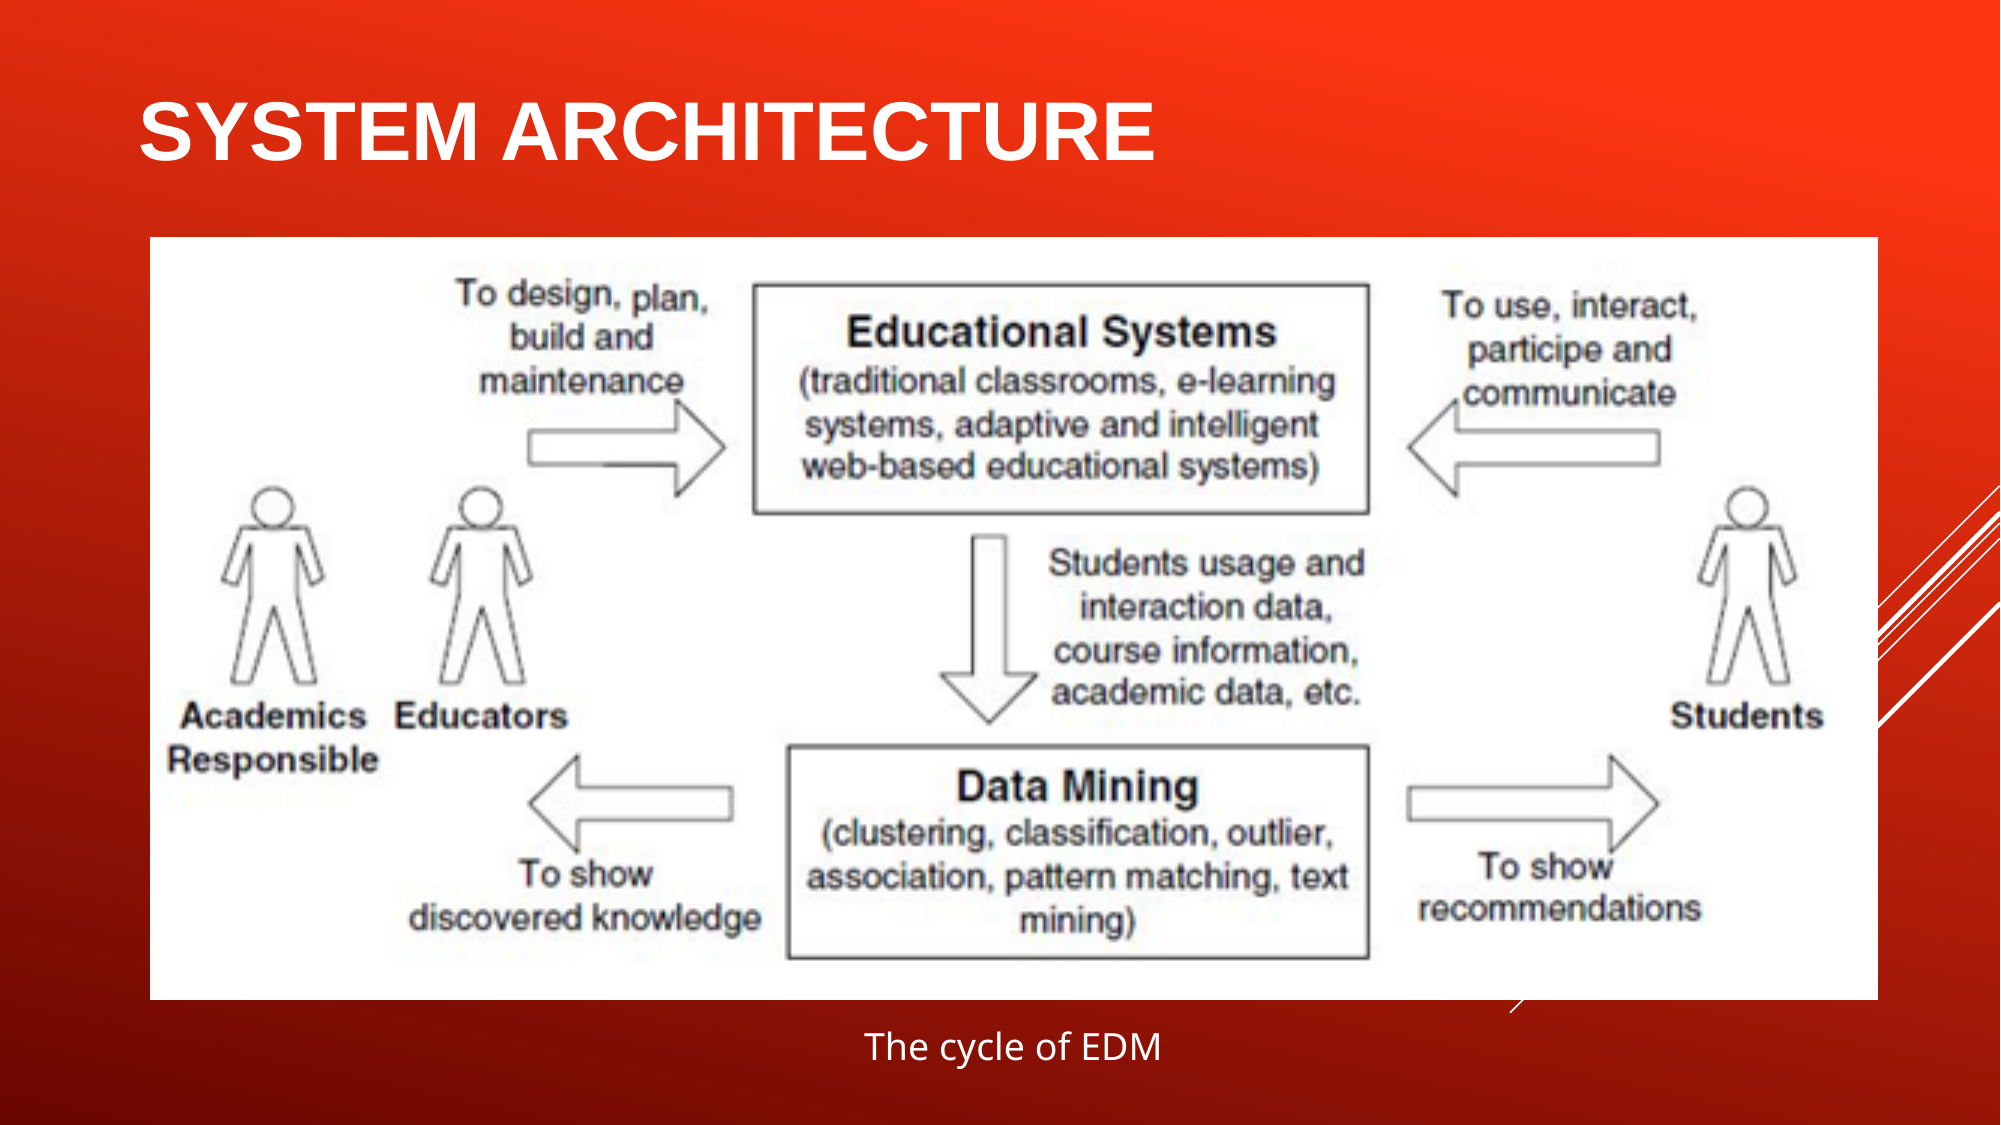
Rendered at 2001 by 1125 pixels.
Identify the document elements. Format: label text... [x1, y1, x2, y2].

picture [149, 237, 1878, 1001]
text_box SYSTEM ARCHITECTURE [123, 3, 1670, 251]
text_box The cycle of EDM [849, 1015, 1178, 1076]
